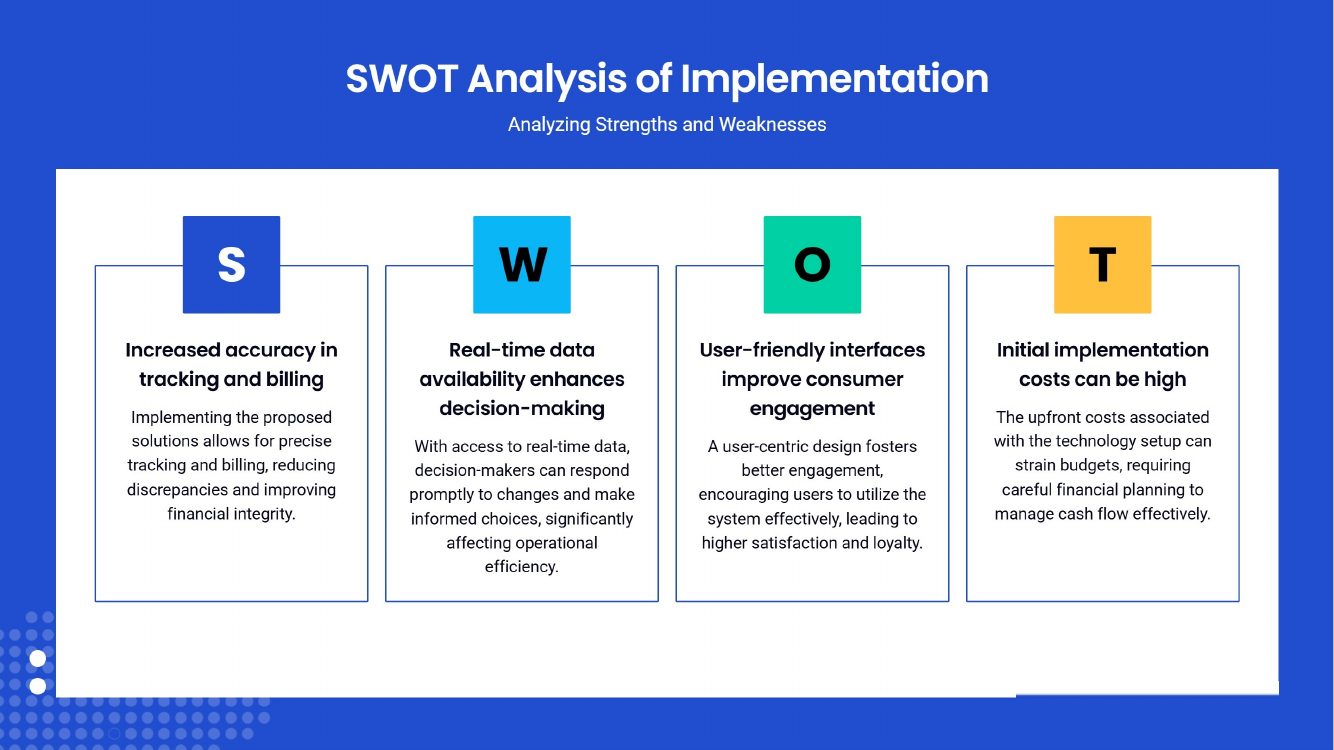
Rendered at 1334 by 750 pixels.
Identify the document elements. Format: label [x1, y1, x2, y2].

text_box [0, 0, 1334, 750]
picture [1016, 662, 1320, 738]
